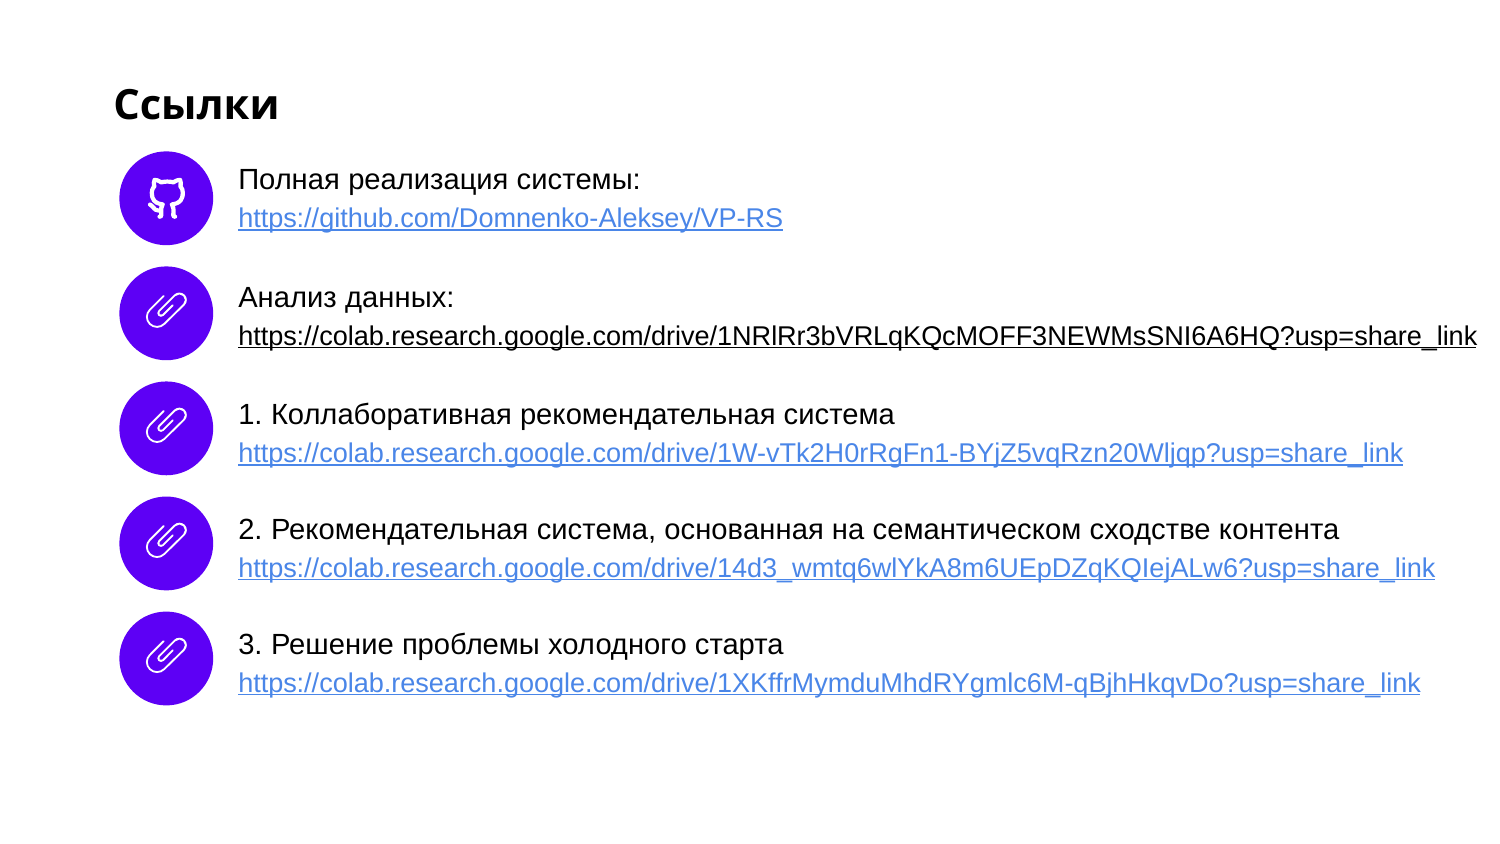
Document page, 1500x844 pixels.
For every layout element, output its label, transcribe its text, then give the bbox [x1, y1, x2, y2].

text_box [119, 611, 214, 706]
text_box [119, 266, 214, 361]
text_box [119, 496, 214, 591]
title Ссылки [98, 63, 1496, 157]
text_box Полная реализация системы: https://github.com/Domnenko-Aleksey/VP-RS Анализ данных: https://colab.research.google.com/drive/1NRlRr3bVRLqKQcMOFF3NEWMsSNI6A6HQ?usp=share_link 1. Коллаборативная рекомендательная система https://colab.research.google.com/drive/1W-vTk2H0rRgFn1-BYjZ5vqRzn20Wljqp?usp=share_link 2. Рекомендательная система, основанная на семантическом сходстве контента https://colab.research.google.com/drive/14d3_wmtq6wlYkA8m6UEpDZqKQIejALw6?usp=share_link 3. Решение проблемы холодного старта https://colab.research.google.com/drive/1XKffrMymduMhdRYgmlc6M-qBjhHkqvDo?usp=share_link [223, 140, 1500, 713]
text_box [119, 151, 214, 246]
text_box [119, 381, 214, 476]
